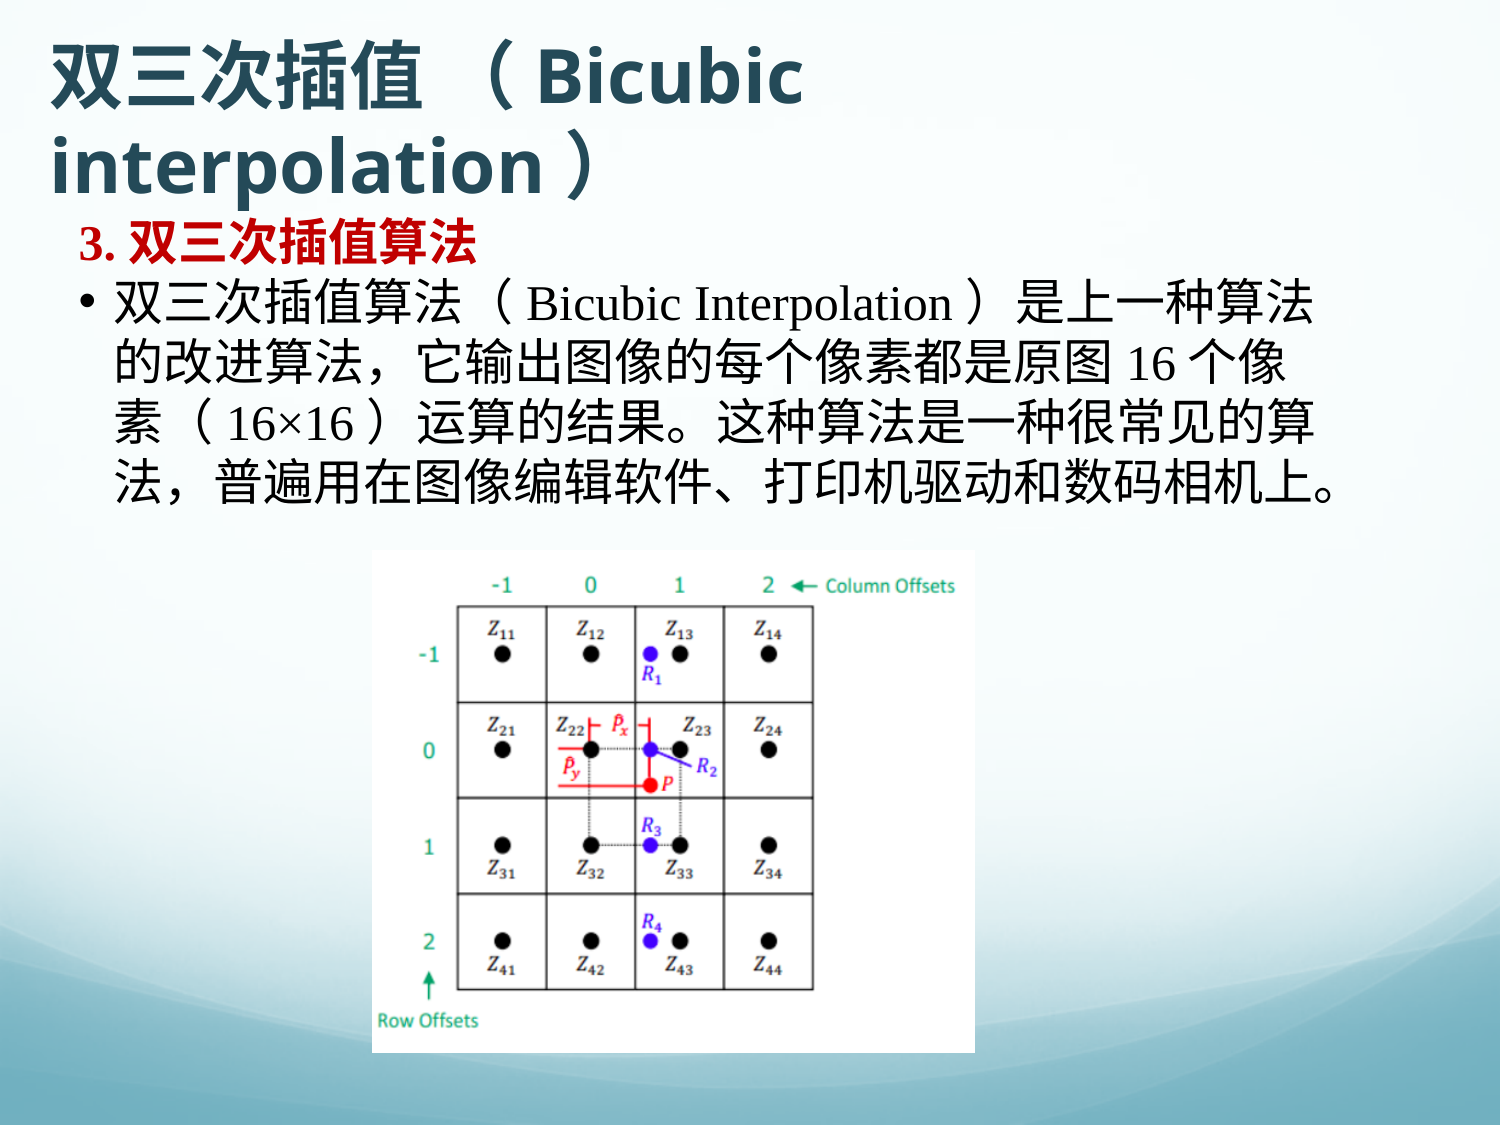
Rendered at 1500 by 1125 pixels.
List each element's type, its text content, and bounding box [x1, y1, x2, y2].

text_box 双三次插值 （Bicubic interpolation） [34, 21, 1410, 217]
text_box 3.双三次插值算法 双三次插值算法（Bicubic Interpolation）是上一种算法的改进算法，它输出图像的每个像素都是原图16个像素（16×16）运算的结果。这种算法是一种很常见的算法，普遍用在图像编辑软件、打印机驱动和数码相机上。 [63, 217, 1337, 698]
picture [371, 550, 975, 1053]
